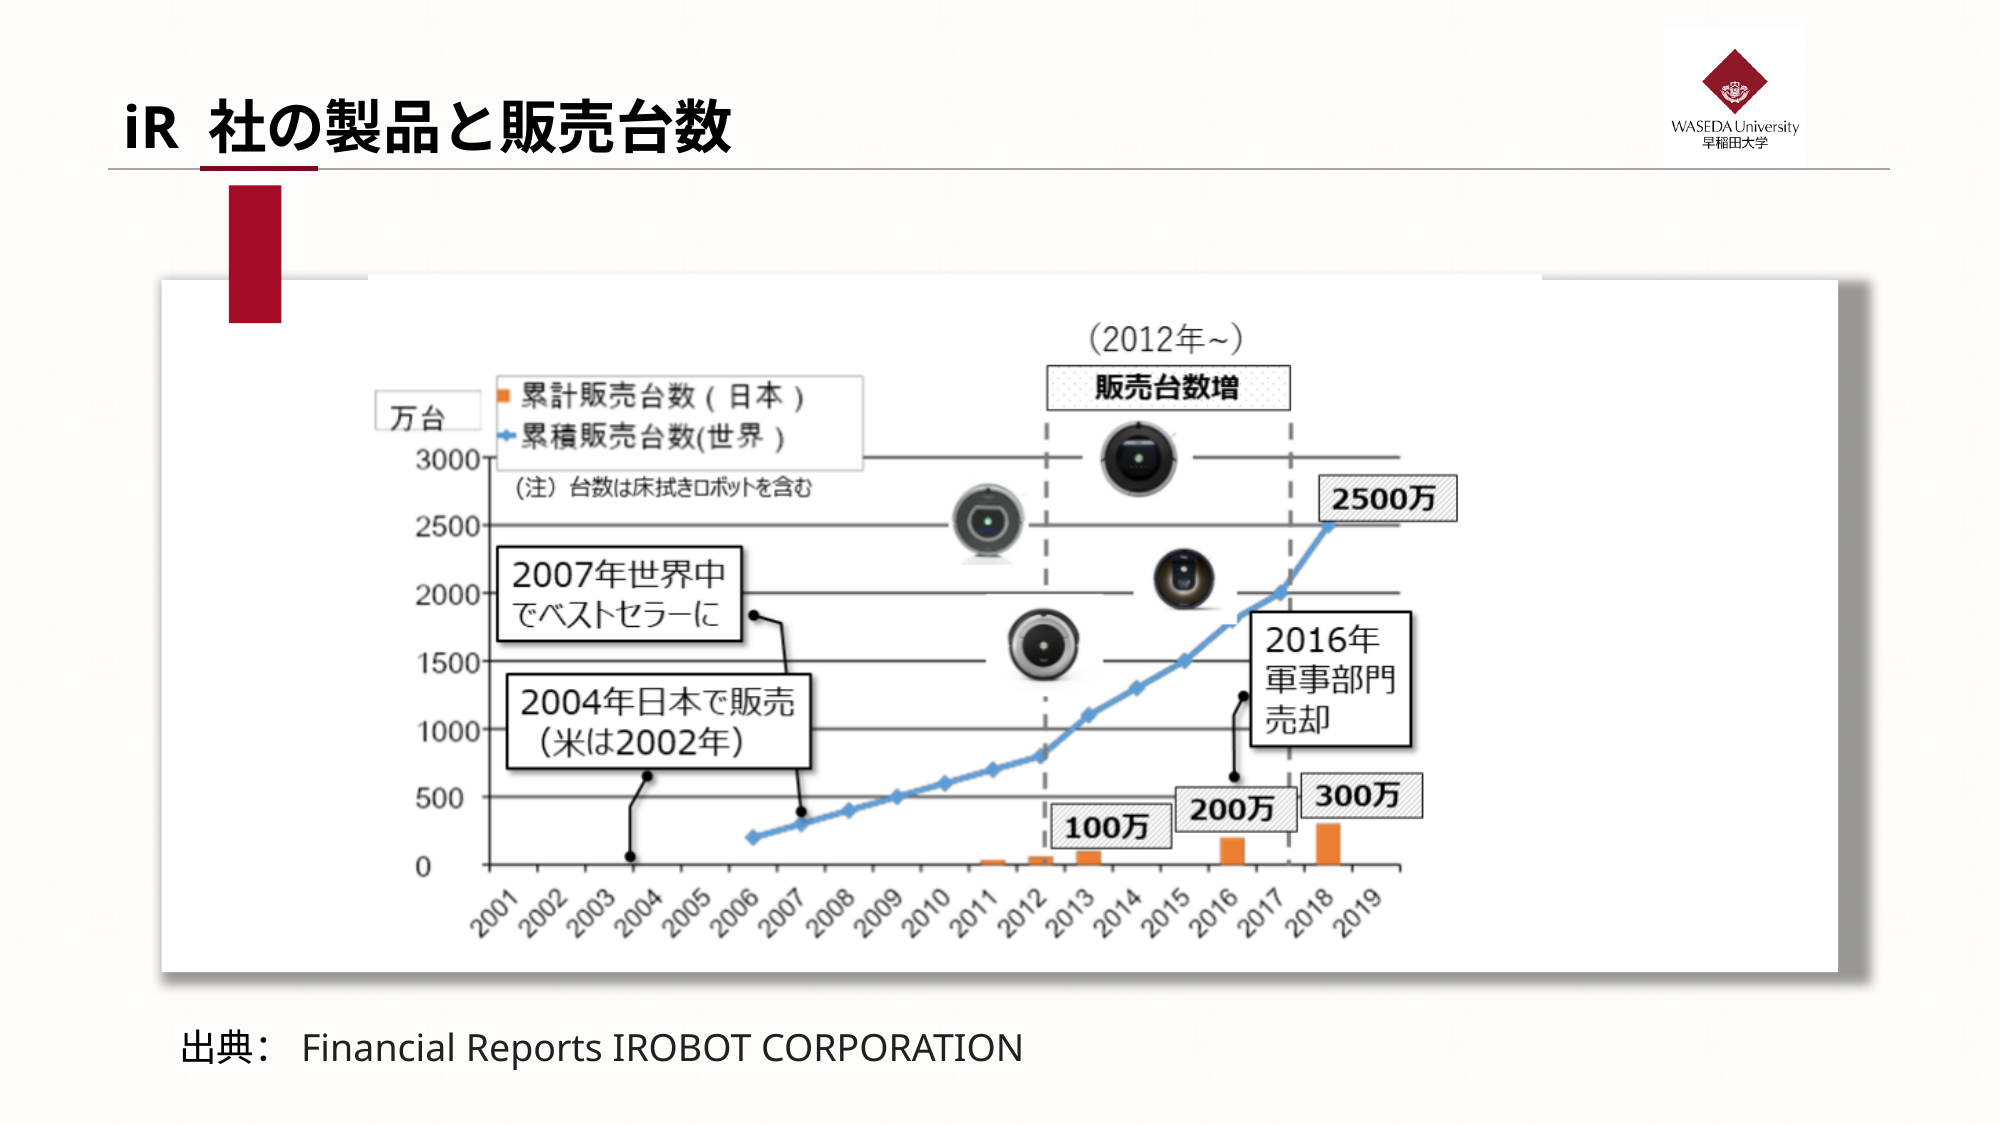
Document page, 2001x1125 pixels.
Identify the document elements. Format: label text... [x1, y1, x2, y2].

text_box 出典：Financial Reports IROBOT CORPORATION [164, 1016, 1165, 1076]
picture [1664, 27, 1805, 168]
text_box iR 社の製品と販売台数 [108, 82, 1165, 168]
picture [368, 274, 1542, 971]
